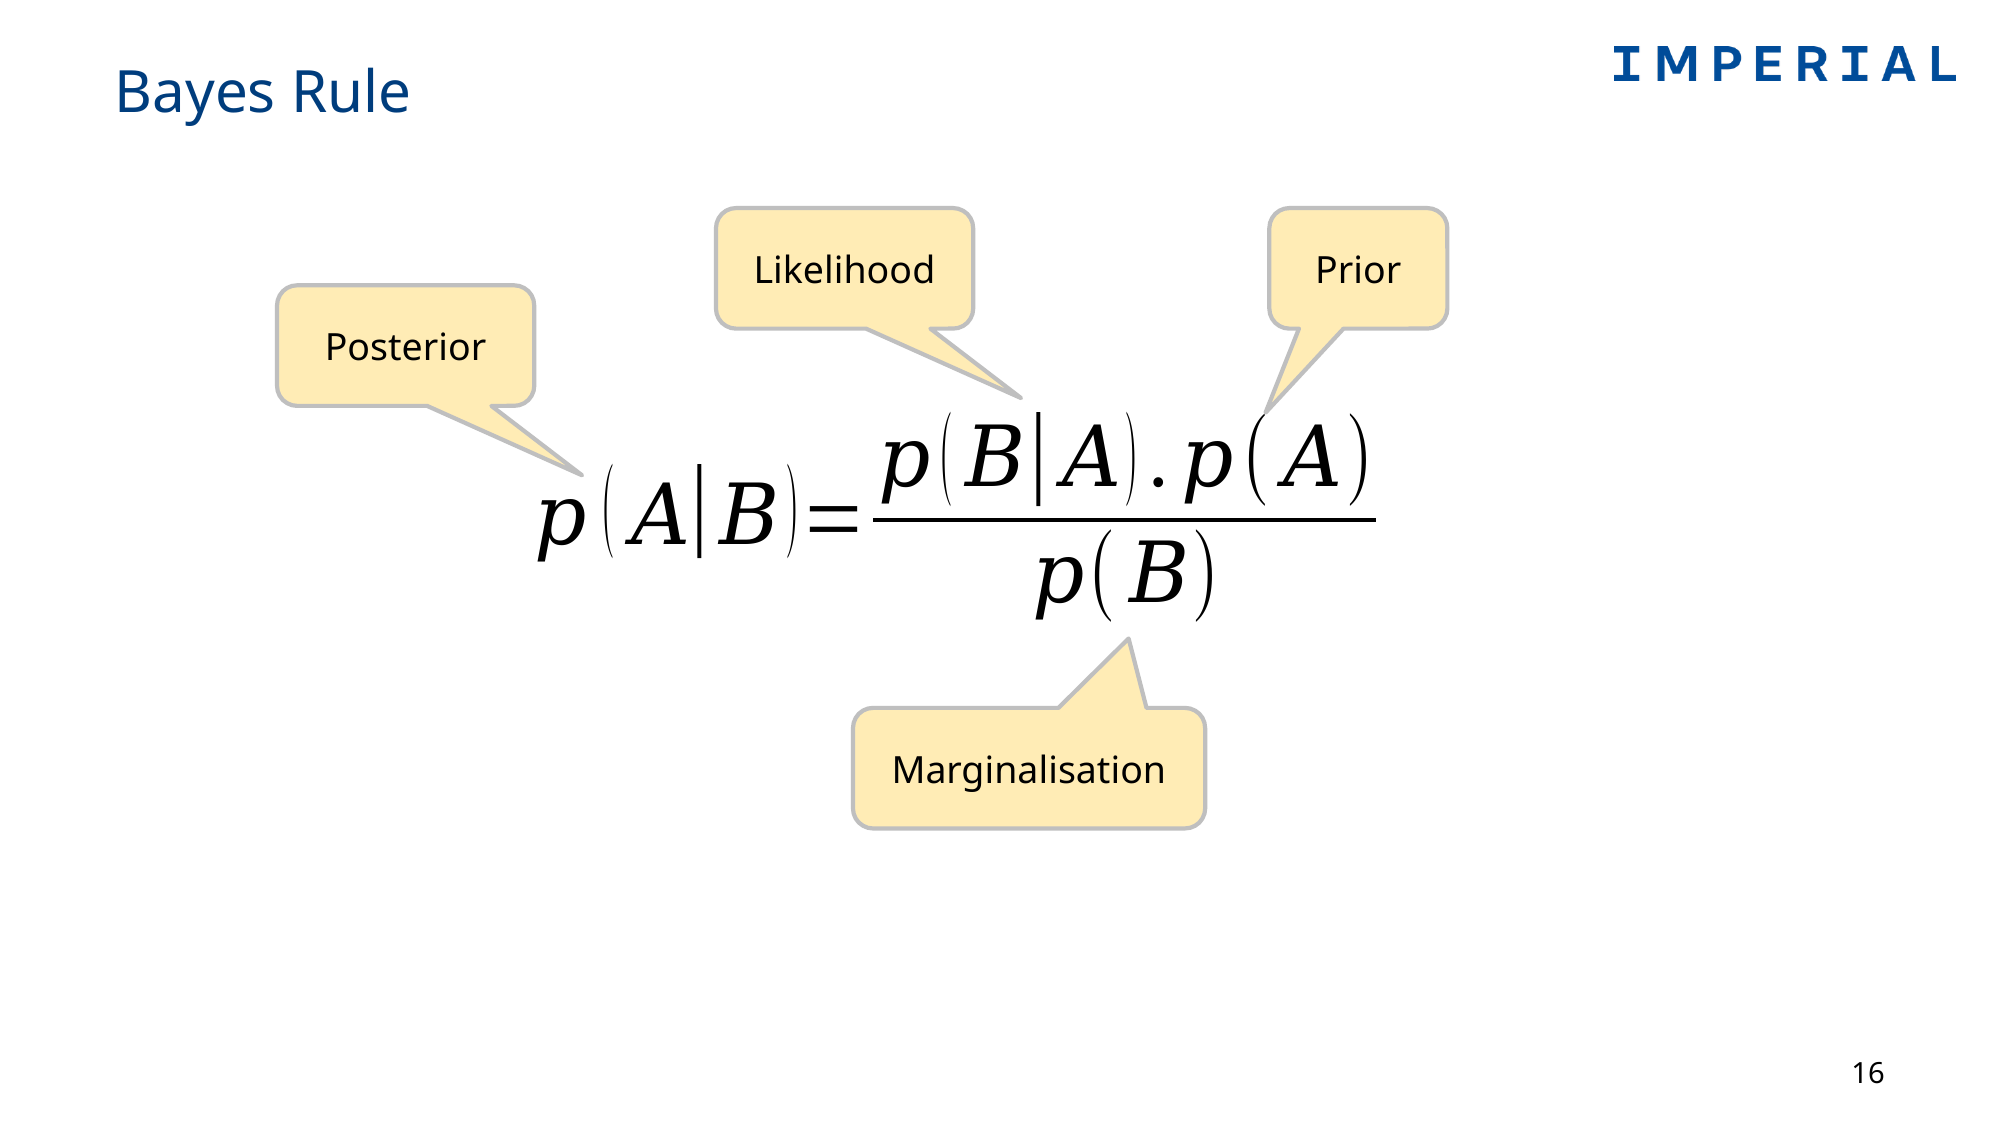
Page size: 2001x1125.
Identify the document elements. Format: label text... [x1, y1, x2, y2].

text_box Posterior [274, 283, 584, 478]
text_box Prior [1263, 205, 1450, 415]
title Bayes Rule [99, 0, 1900, 184]
slide_number 16 [1433, 1046, 1901, 1103]
picture [1900, 46, 1956, 81]
text_box Marginalisation [850, 636, 1208, 831]
text_box Likelihood [713, 205, 1023, 401]
